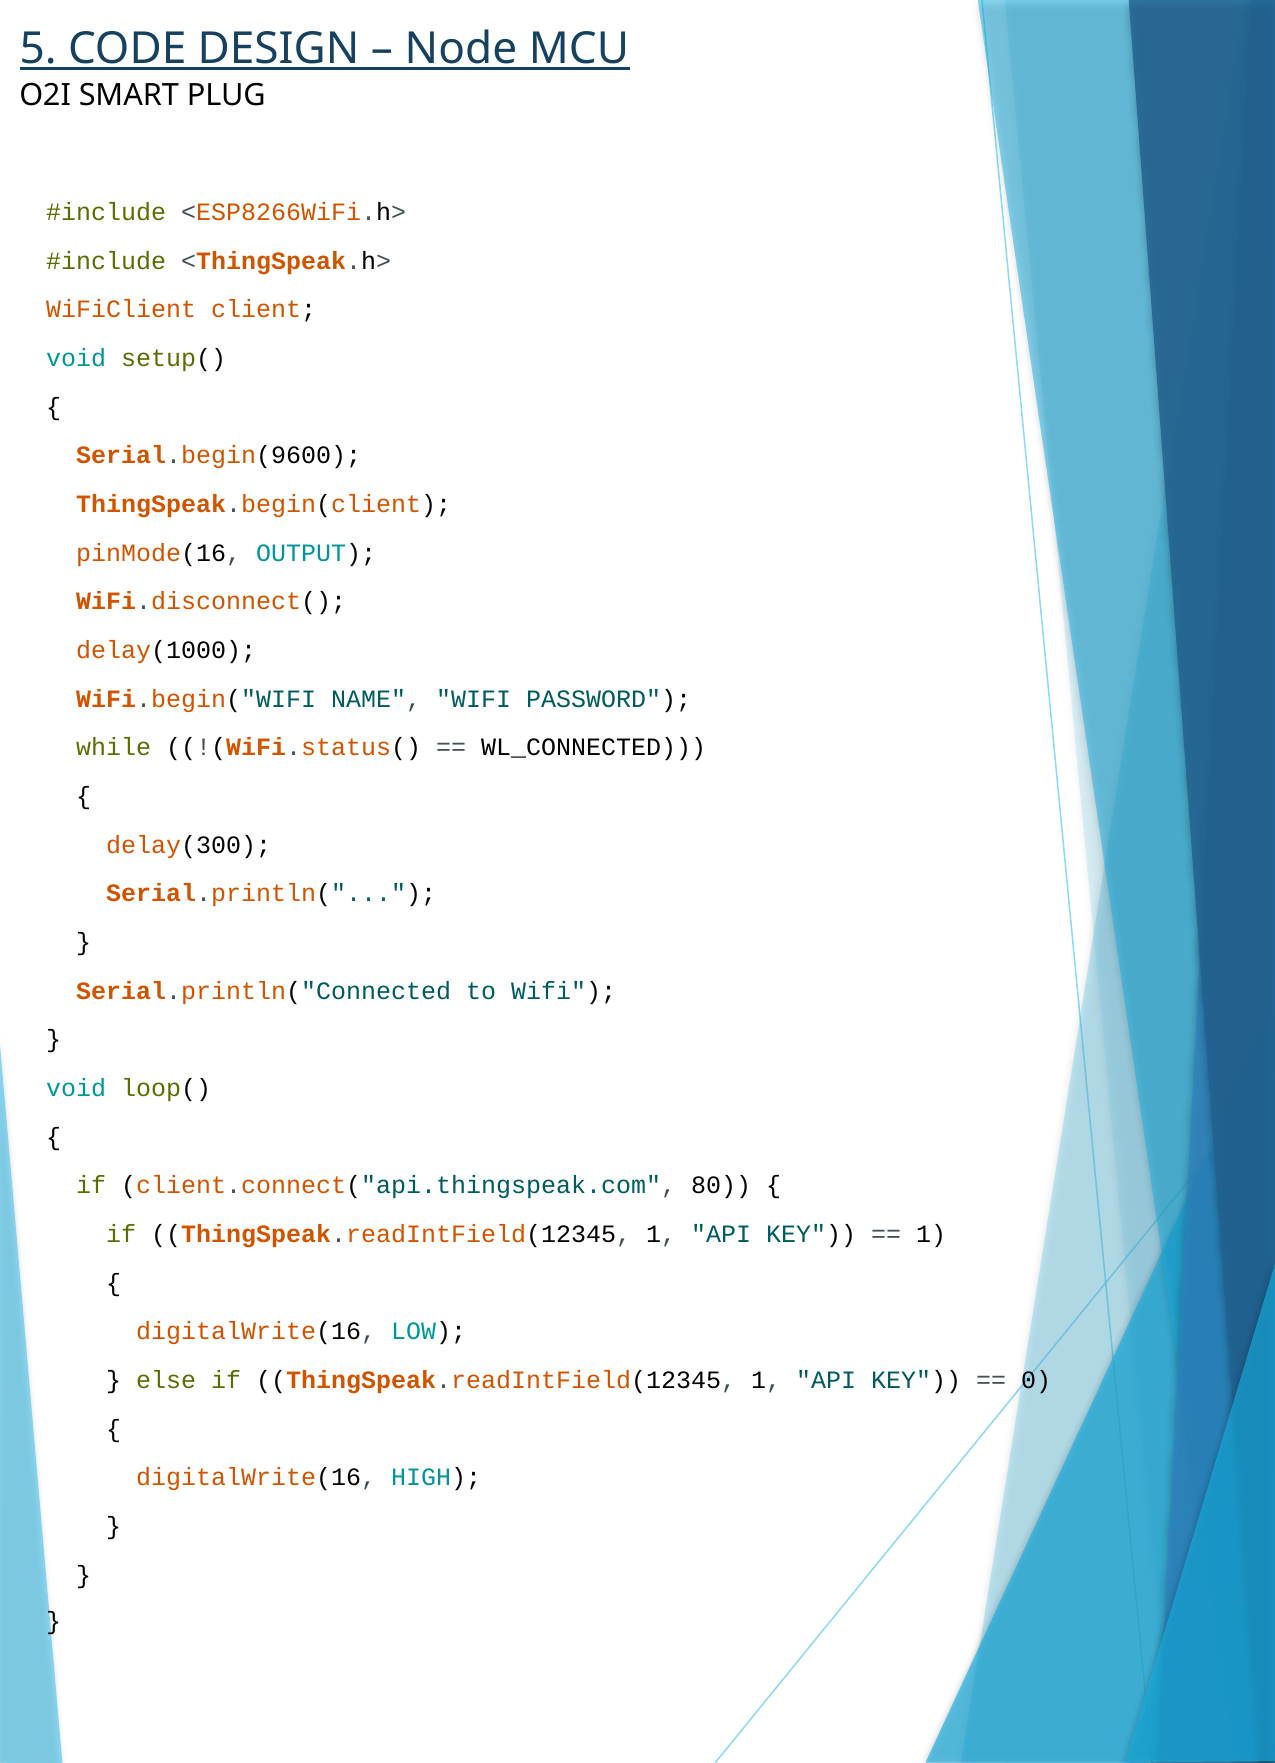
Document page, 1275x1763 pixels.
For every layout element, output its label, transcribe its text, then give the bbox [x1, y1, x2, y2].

text_box O2I SMART PLUG [4, 67, 1044, 120]
text_box #include <ESP8266WiFi.h> #include <ThingSpeak.h> WiFiClient client; void setup() { Serial.begin(9600); ThingSpeak.begin(client); pinMode(16, OUTPUT); WiFi.disconnect(); delay(1000); WiFi.begin("WIFI NAME", "WIFI PASSWORD"); while ((!(WiFi.status() == WL_CONNECTED))) { delay(300); Serial.println("..."); } Serial.println("Connected to Wifi"); } void loop() { if (client.connect("api.thingspeak.com", 80)) { if ((ThingSpeak.readIntField(12345, 1, "API KEY")) == 1) { digitalWrite(16, LOW); } else if ((ThingSpeak.readIntField(12345, 1, "API KEY")) == 0) { digitalWrite(16, HIGH); } } } [31, 186, 1092, 1643]
text_box 5. CODE DESIGN – Node MCU [4, 11, 1061, 170]
